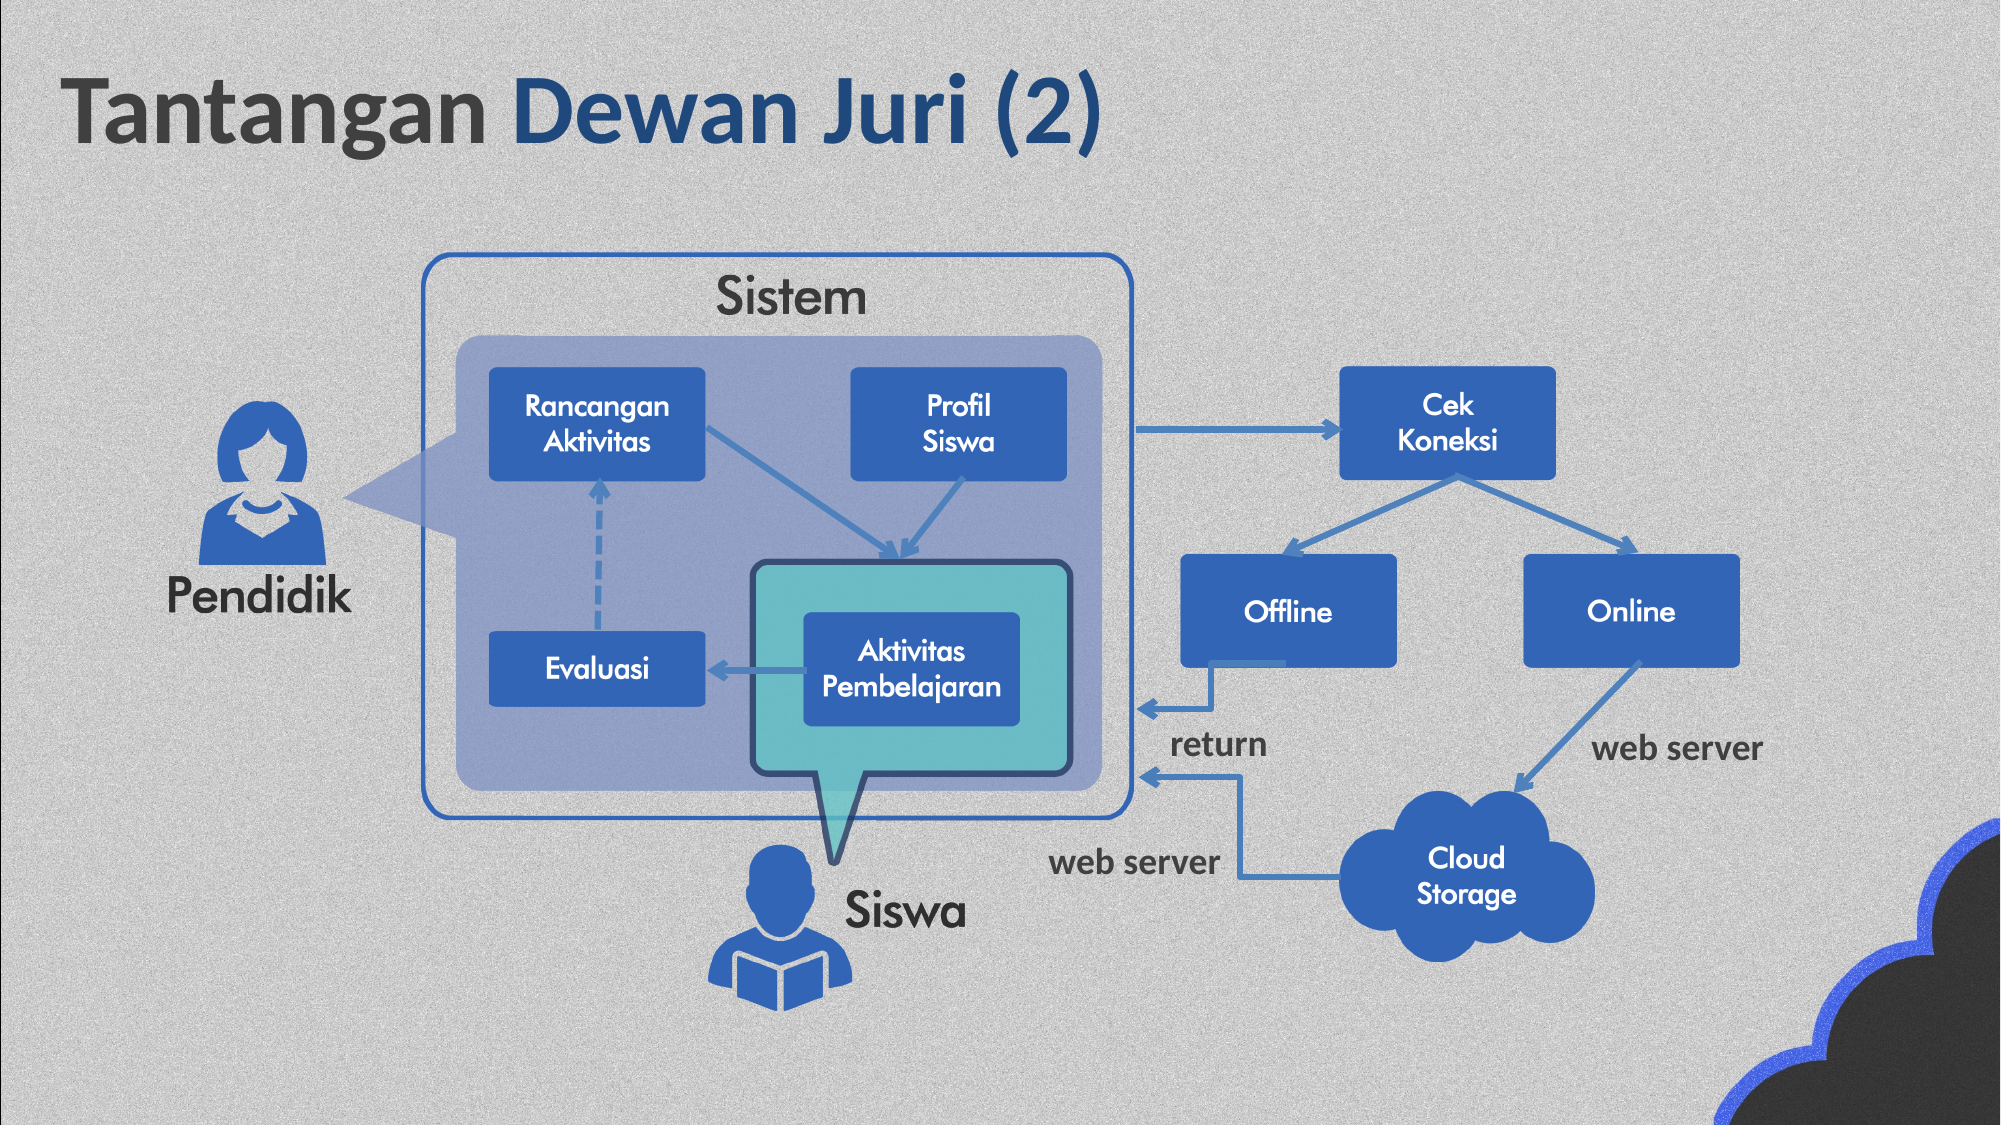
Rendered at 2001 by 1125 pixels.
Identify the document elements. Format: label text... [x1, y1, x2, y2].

picture [0, 0, 2001, 1125]
text_box Tantangan Dewan Juri (2) [45, 36, 1122, 171]
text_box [169, 251, 1782, 1011]
